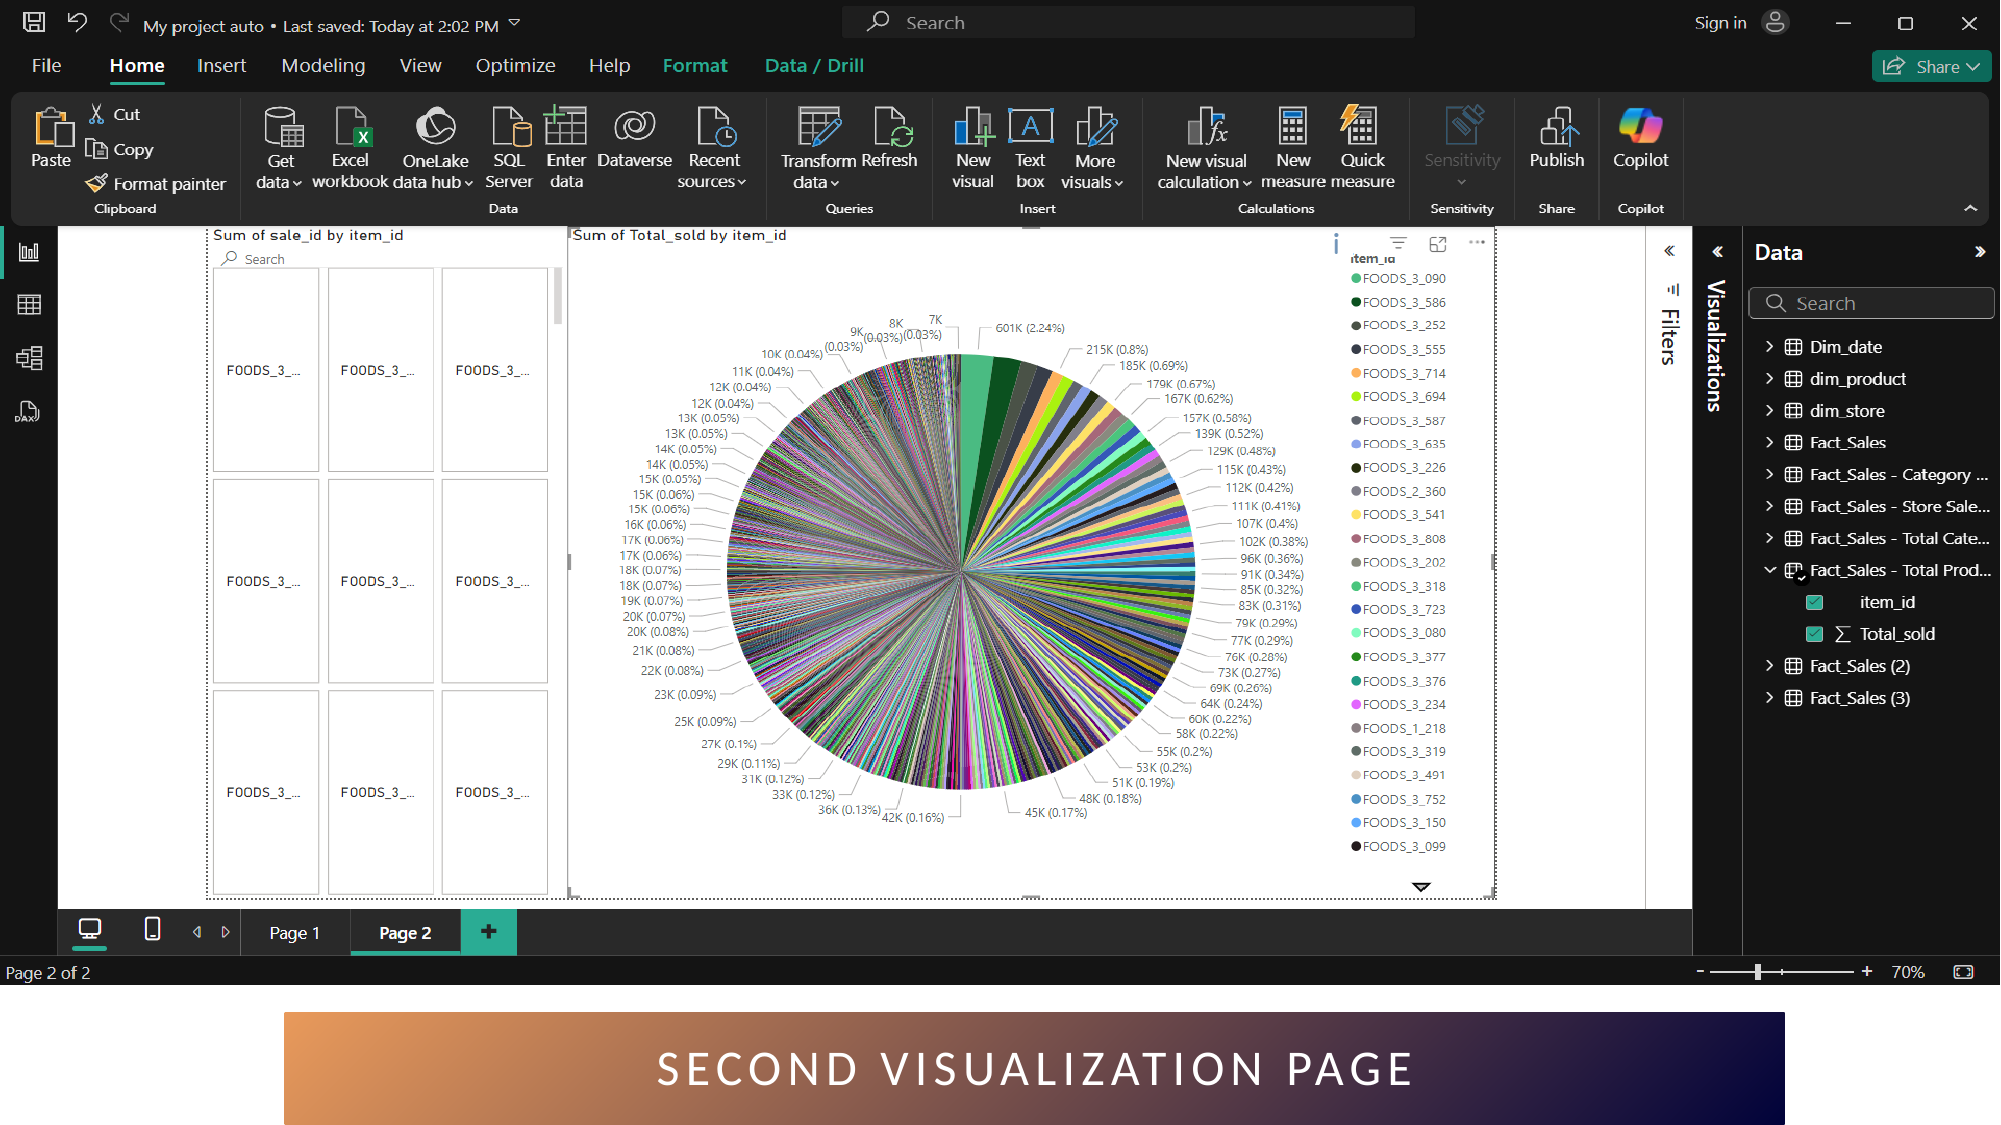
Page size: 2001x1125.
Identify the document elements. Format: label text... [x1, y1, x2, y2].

subtitle second Visualization page [284, 1012, 1785, 1125]
picture [0, 0, 2000, 986]
